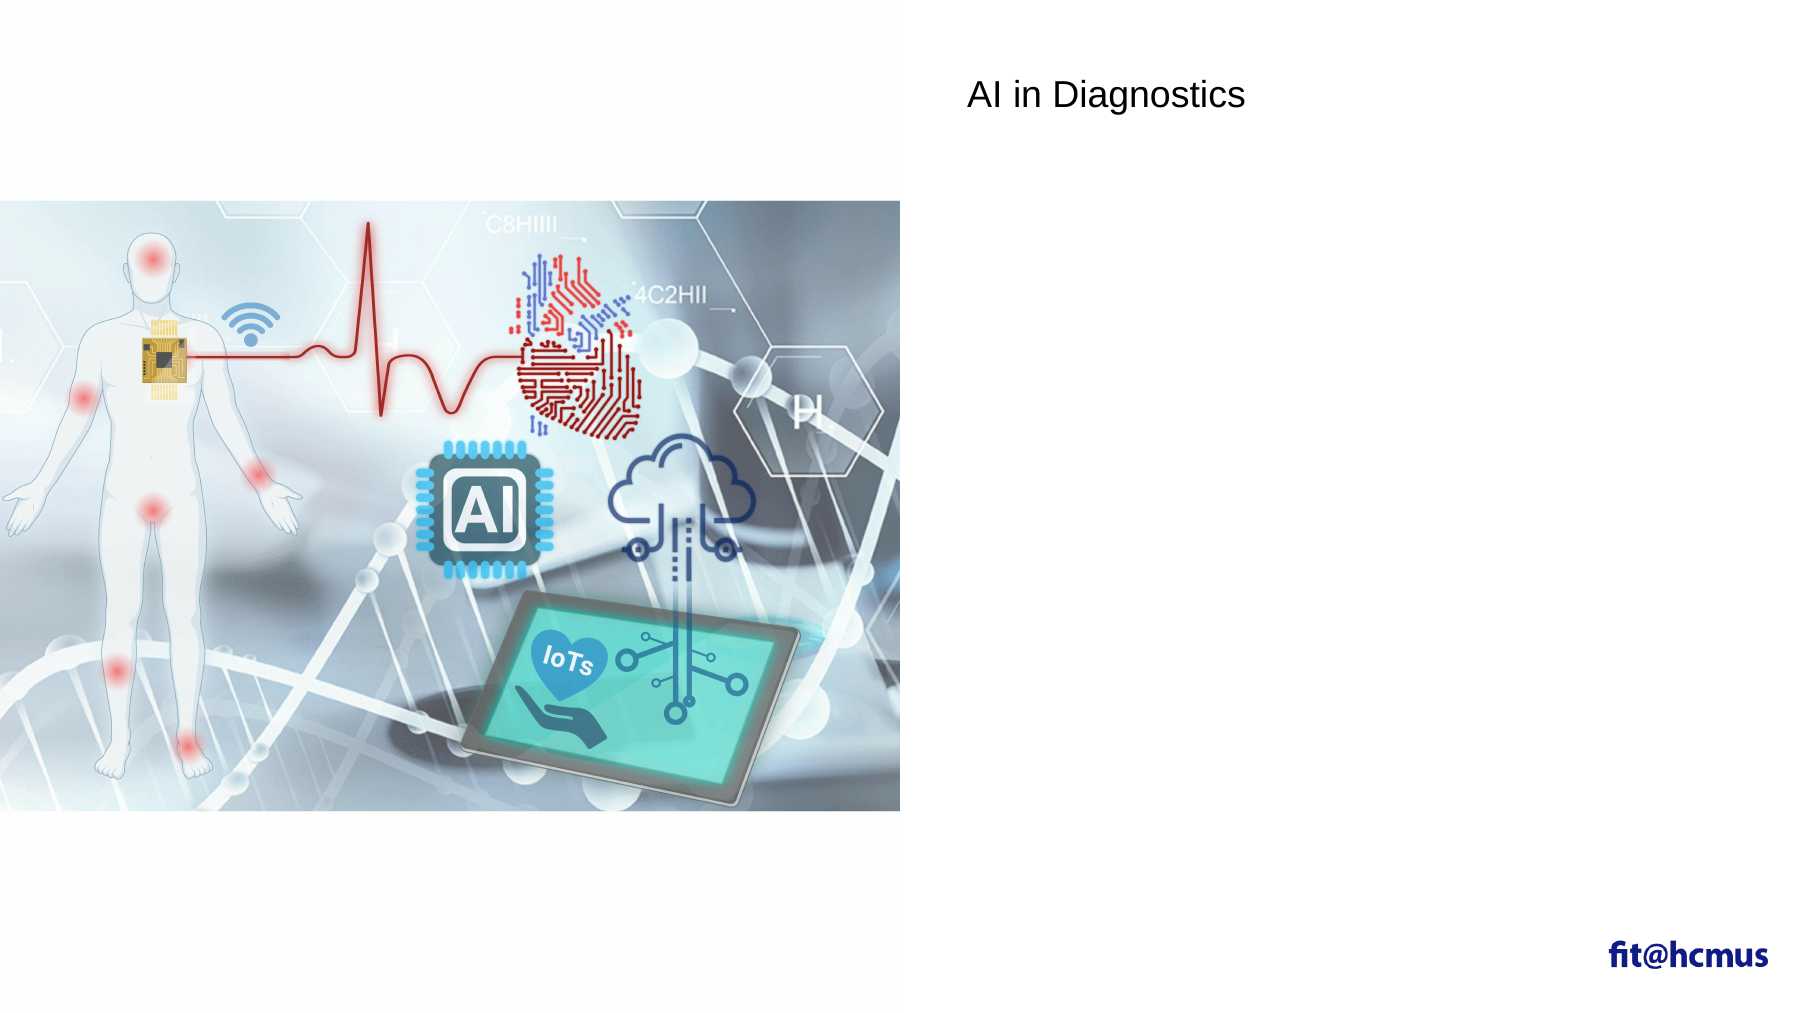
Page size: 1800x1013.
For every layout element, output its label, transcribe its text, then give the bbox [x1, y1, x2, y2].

list AI in Diagnostics [967, 67, 1722, 909]
picture [0, 0, 901, 1013]
picture [1597, 916, 1777, 991]
